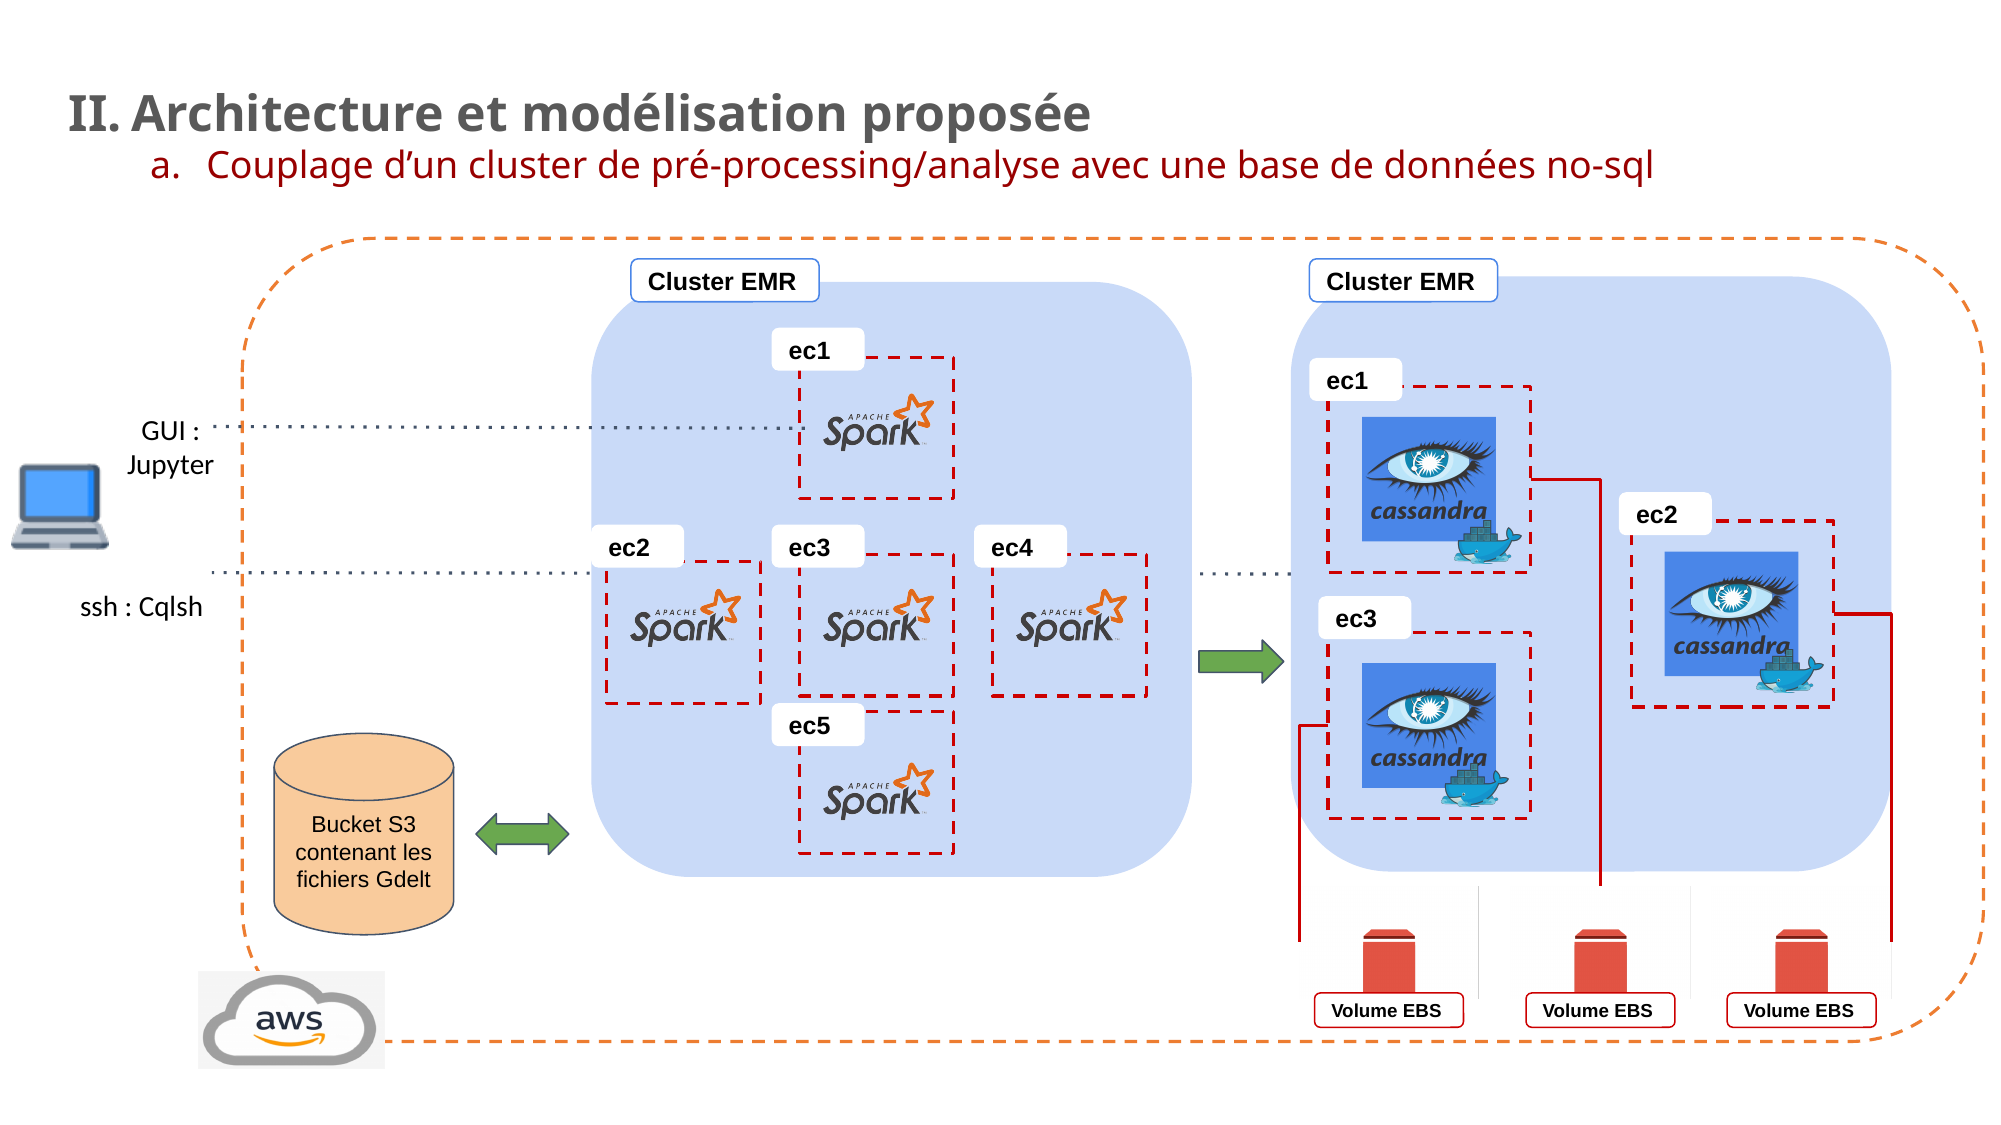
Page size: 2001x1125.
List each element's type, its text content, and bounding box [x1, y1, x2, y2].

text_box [590, 258, 1193, 878]
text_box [1299, 725, 1329, 943]
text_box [1530, 478, 1601, 887]
picture [11, 458, 109, 556]
text_box GUI : Jupyter [89, 395, 191, 459]
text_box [1510, 885, 1691, 1028]
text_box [1833, 613, 1892, 943]
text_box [1299, 885, 1480, 1028]
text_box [1711, 885, 1892, 1028]
text_box ssh : Cqlsh [65, 572, 191, 636]
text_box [1290, 258, 1892, 872]
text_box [198, 238, 1984, 1069]
text_box Architecture et modélisation proposée Couplage d’un cluster de pré-processing/analyse avec une base de données no-sql [41, 66, 1770, 181]
